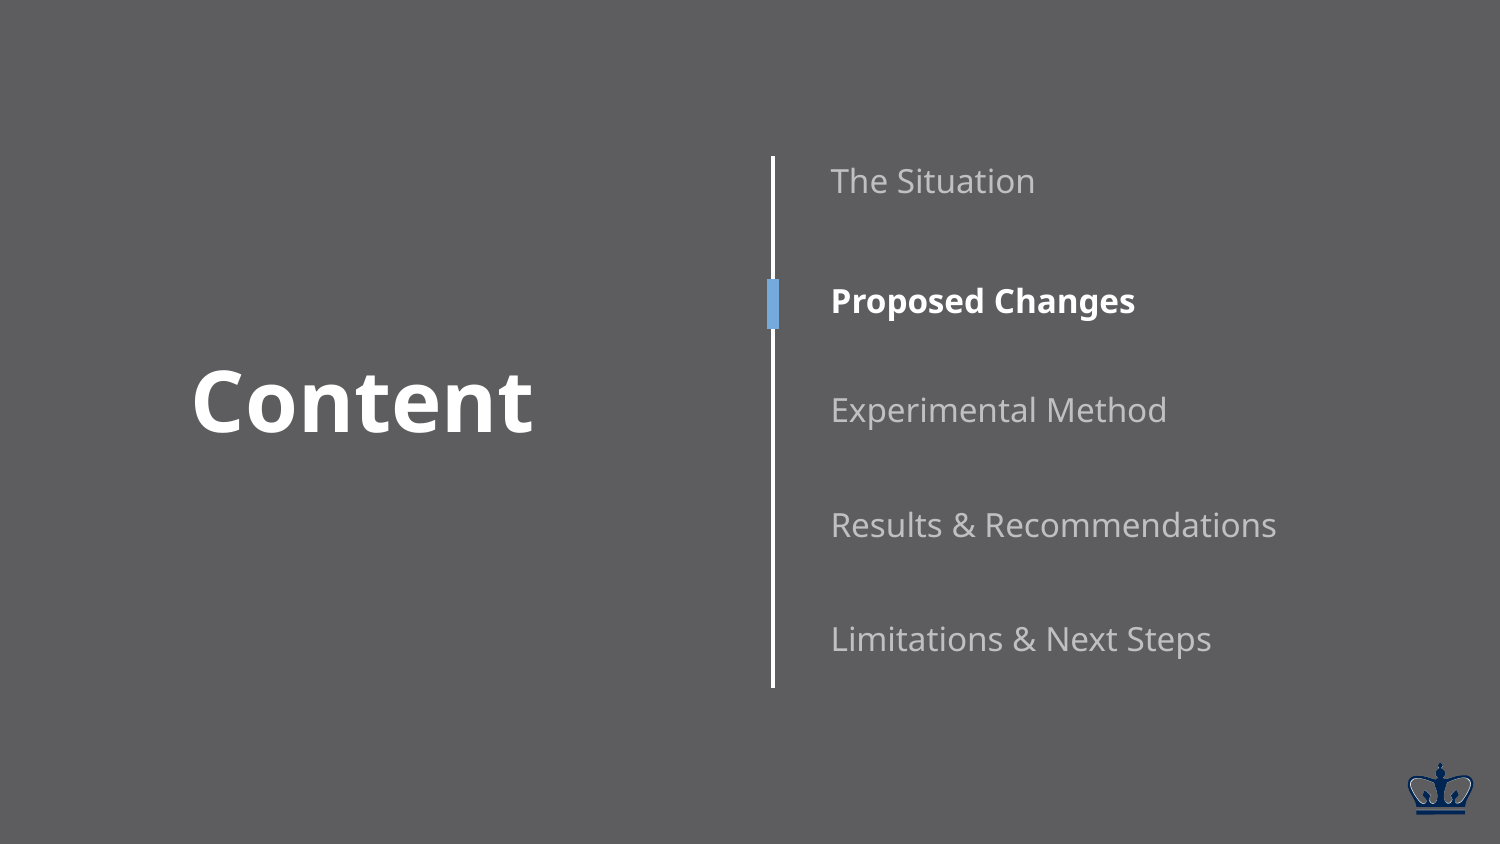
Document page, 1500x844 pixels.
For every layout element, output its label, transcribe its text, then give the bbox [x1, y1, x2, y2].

text_box Experimental Method [827, 394, 1232, 433]
text_box Results & Recommendations [827, 508, 1334, 547]
text_box Content [187, 364, 619, 453]
picture [1407, 762, 1474, 807]
text_box The Situation [827, 165, 1118, 204]
picture [1416, 809, 1466, 815]
text_box Proposed Changes [827, 285, 1171, 324]
text_box Limitations & Next Steps [827, 622, 1308, 661]
